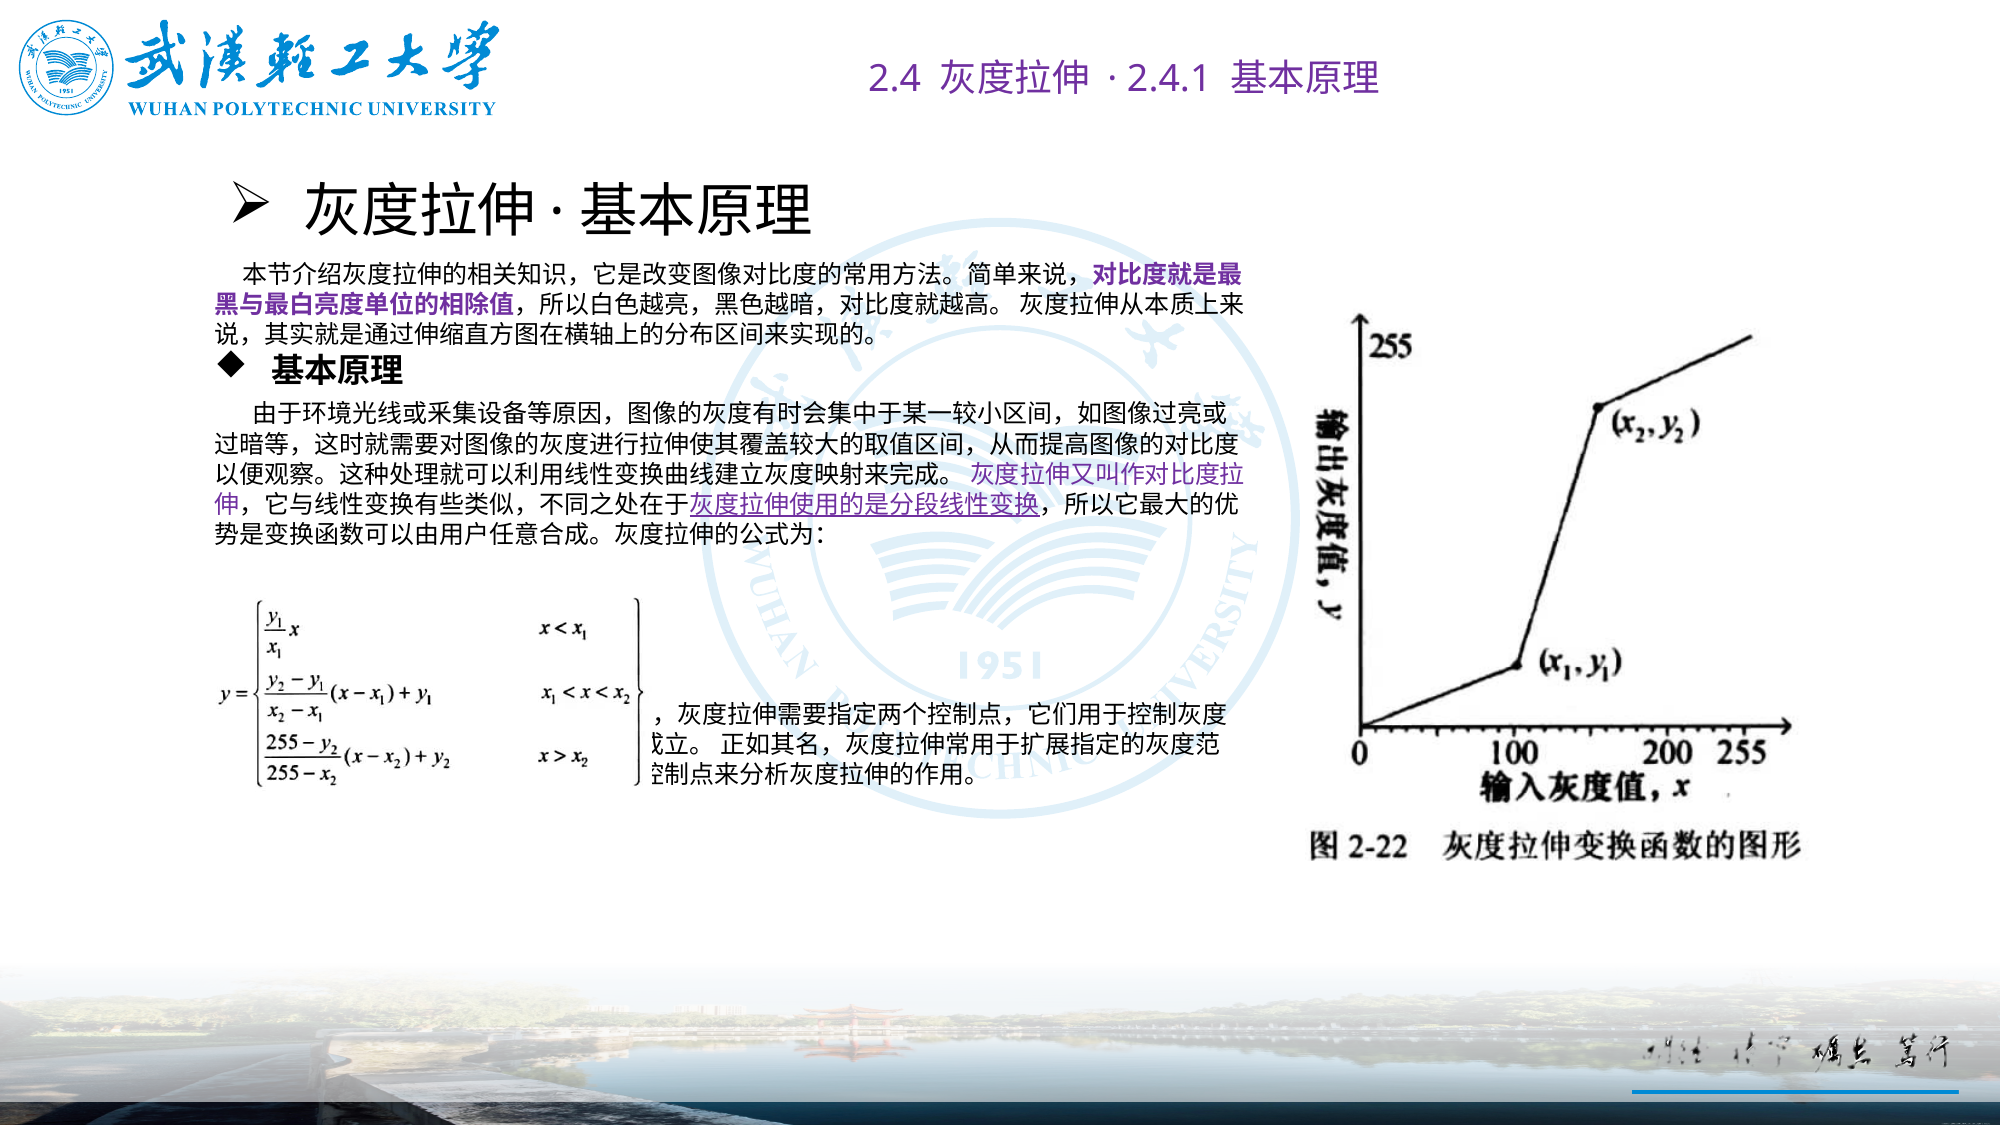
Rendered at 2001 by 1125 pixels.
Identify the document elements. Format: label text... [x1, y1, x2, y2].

picture [0, 1102, 2000, 1125]
picture [1632, 1090, 1961, 1094]
picture [199, 586, 652, 798]
title 灰度拉伸·基本原理 [213, 168, 1714, 252]
text_box 2.4 灰度拉伸 · 2.4.1 基本原理 [644, 46, 1604, 107]
picture [1304, 299, 1826, 873]
